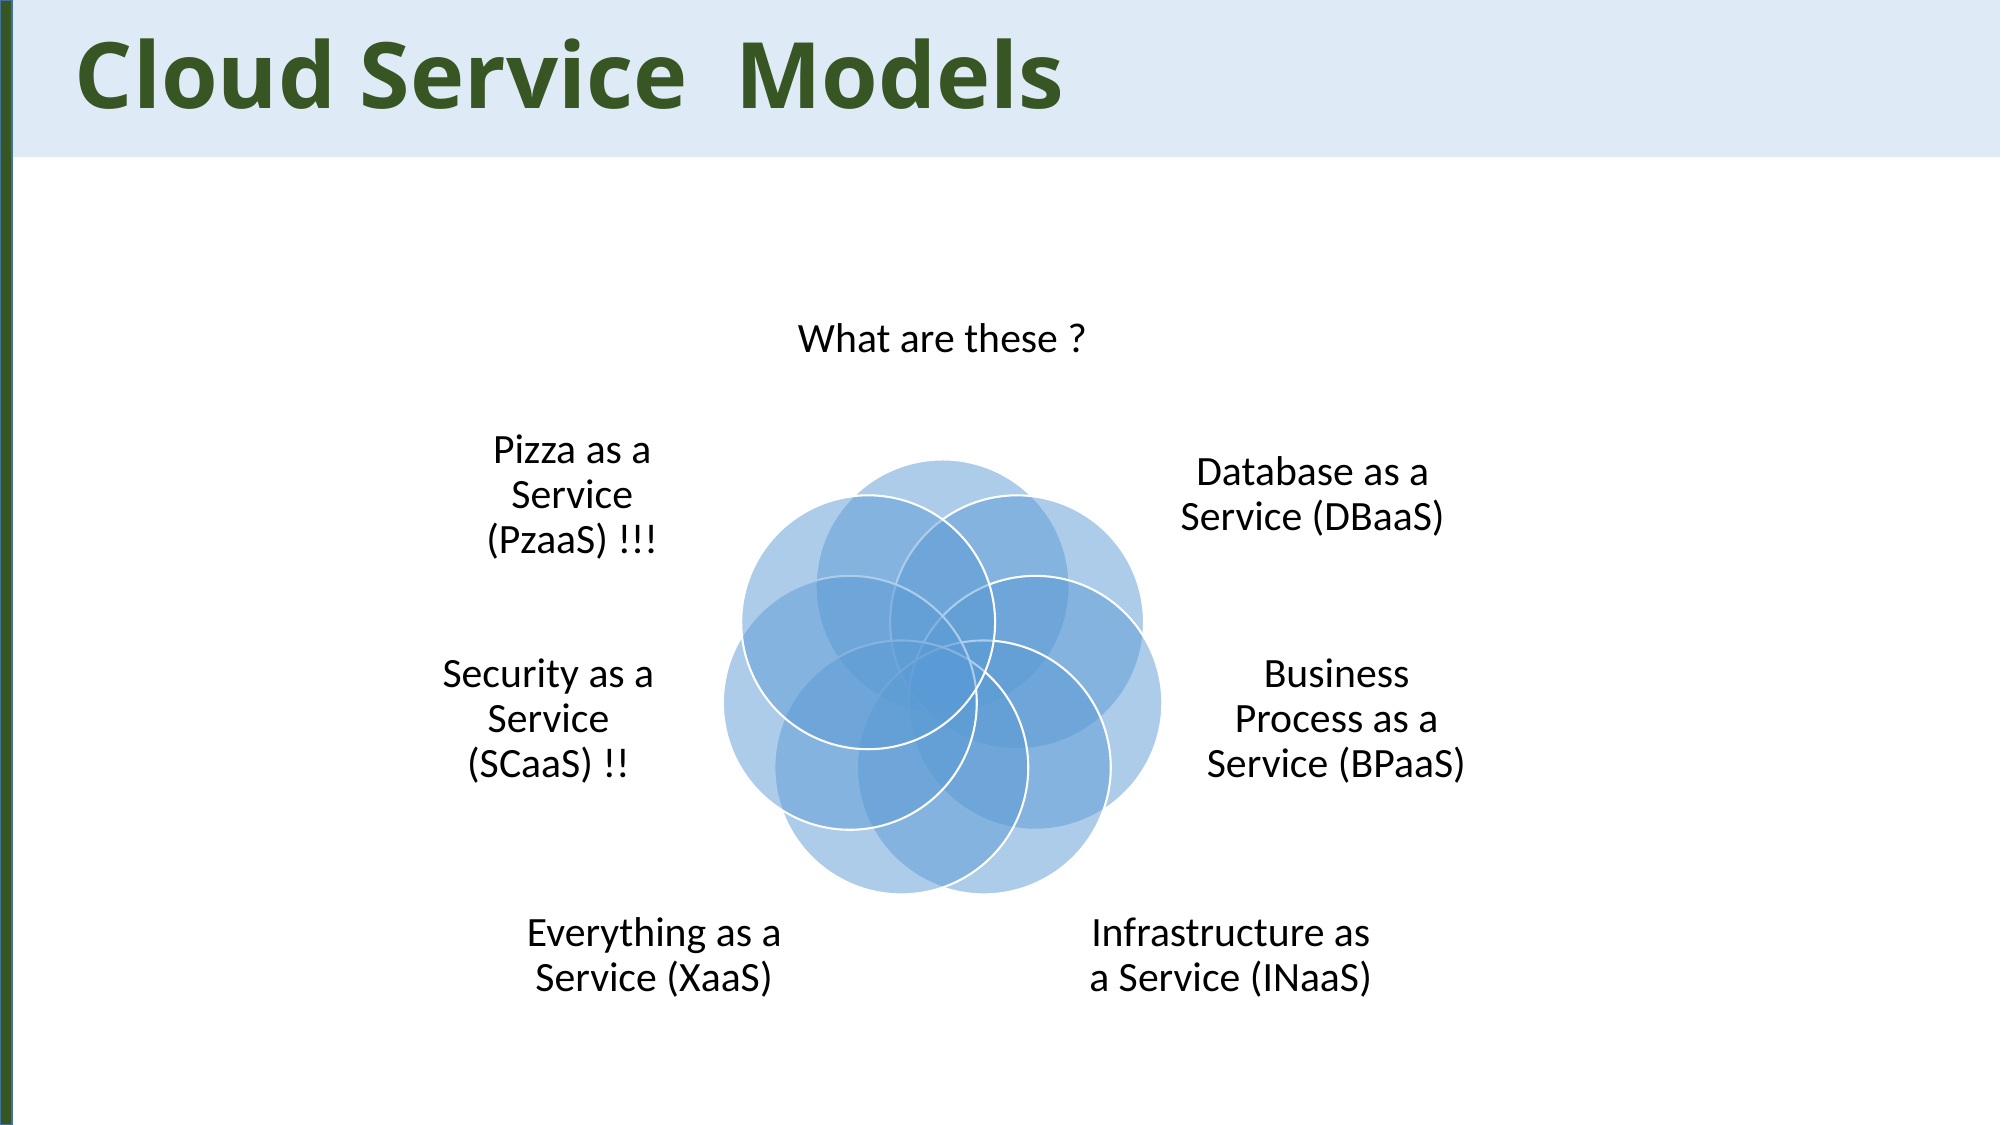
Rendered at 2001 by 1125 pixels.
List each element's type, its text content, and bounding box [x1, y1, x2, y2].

text_box [0, 0, 13, 1125]
title Cloud Service Models [13, 0, 2000, 158]
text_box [168, 261, 1717, 1040]
